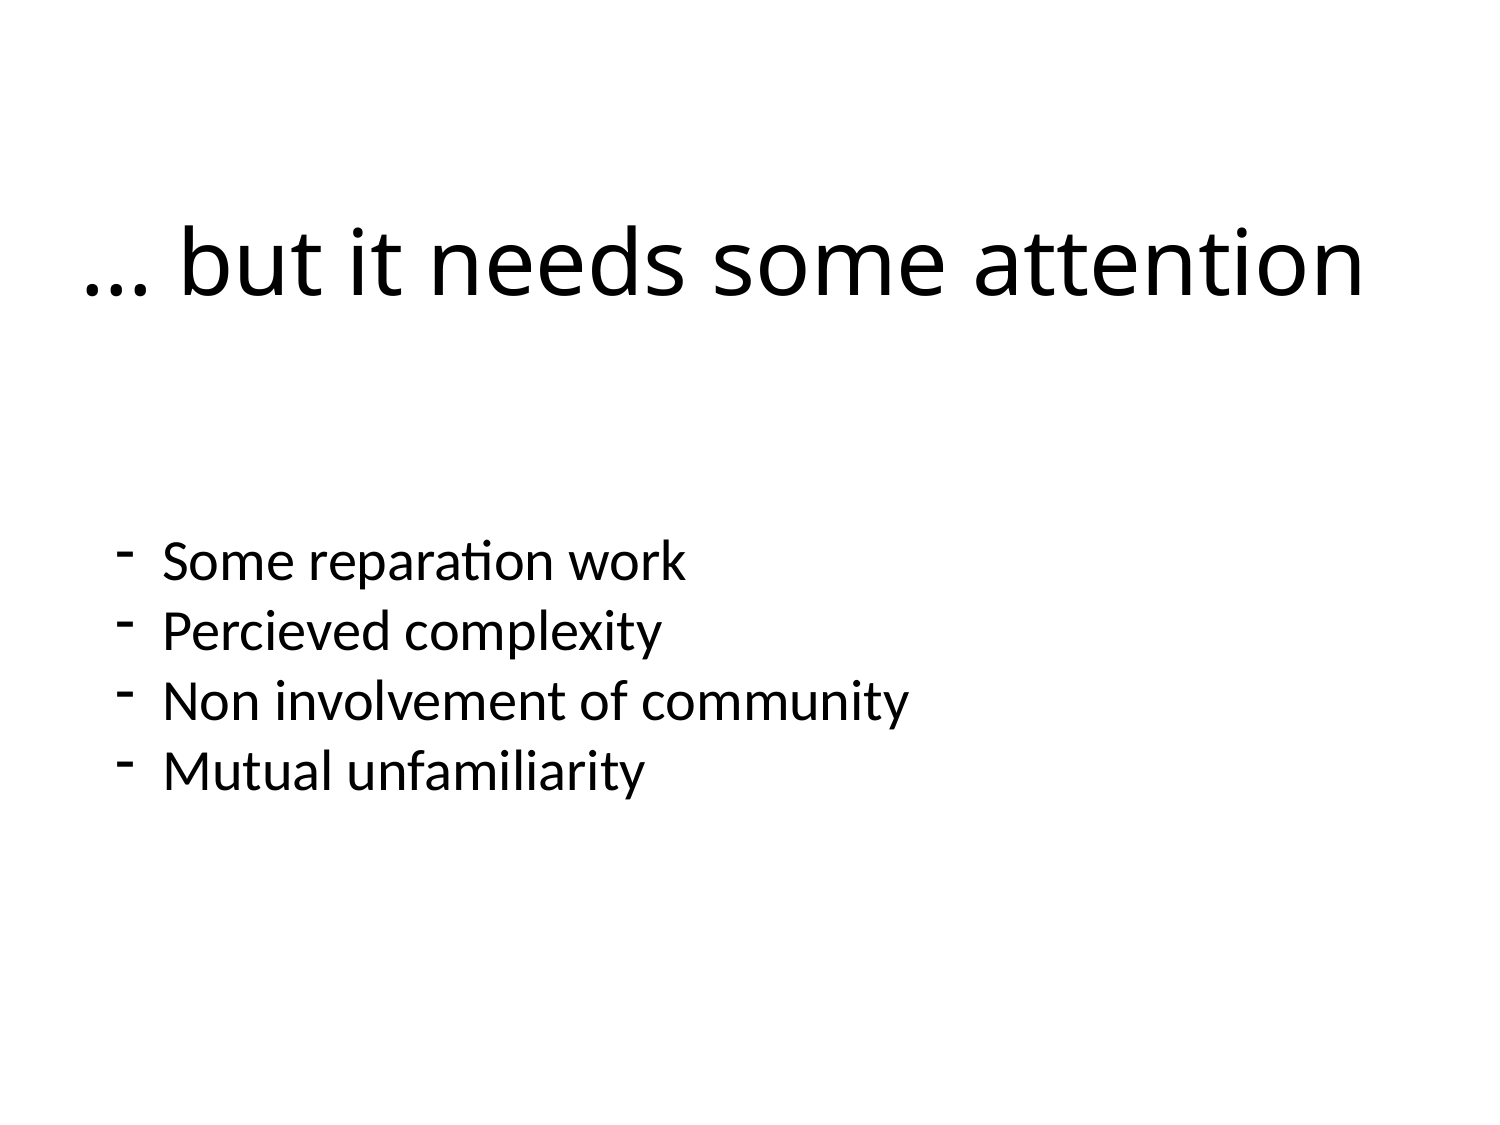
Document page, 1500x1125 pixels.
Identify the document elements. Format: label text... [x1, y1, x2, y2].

text_box Some reparation work Percieved complexity Non involvement of community Mutual unfamiliarity [100, 515, 1377, 810]
list ... but it needs some attention [64, 196, 1415, 374]
